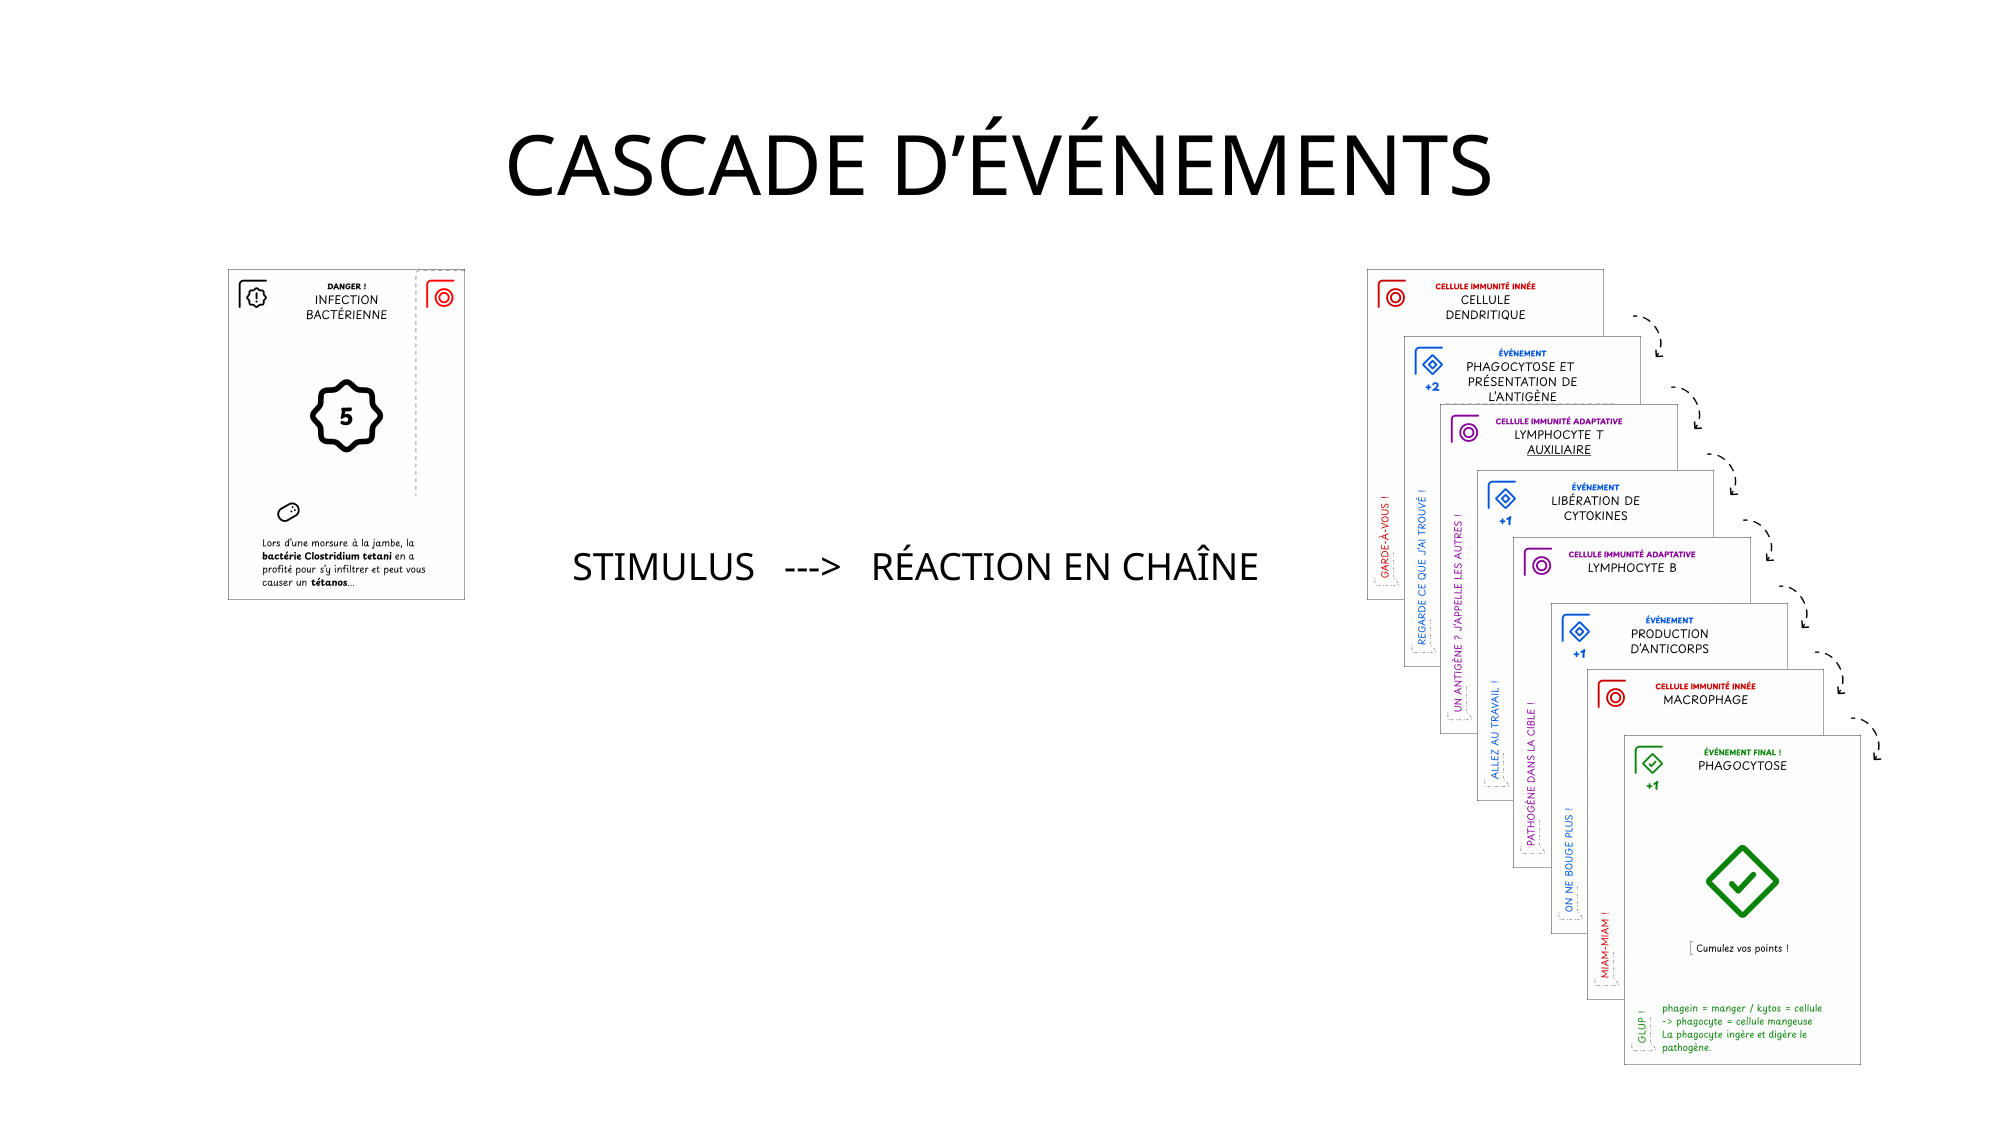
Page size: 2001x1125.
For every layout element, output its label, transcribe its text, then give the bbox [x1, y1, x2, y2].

title CASCADE D’ÉVÉNEMENTS [137, 59, 1863, 278]
picture [227, 269, 466, 600]
text_box STIMULUS ---> RÉACTION EN CHAÎNE [557, 535, 1275, 596]
picture [1367, 269, 1893, 1066]
